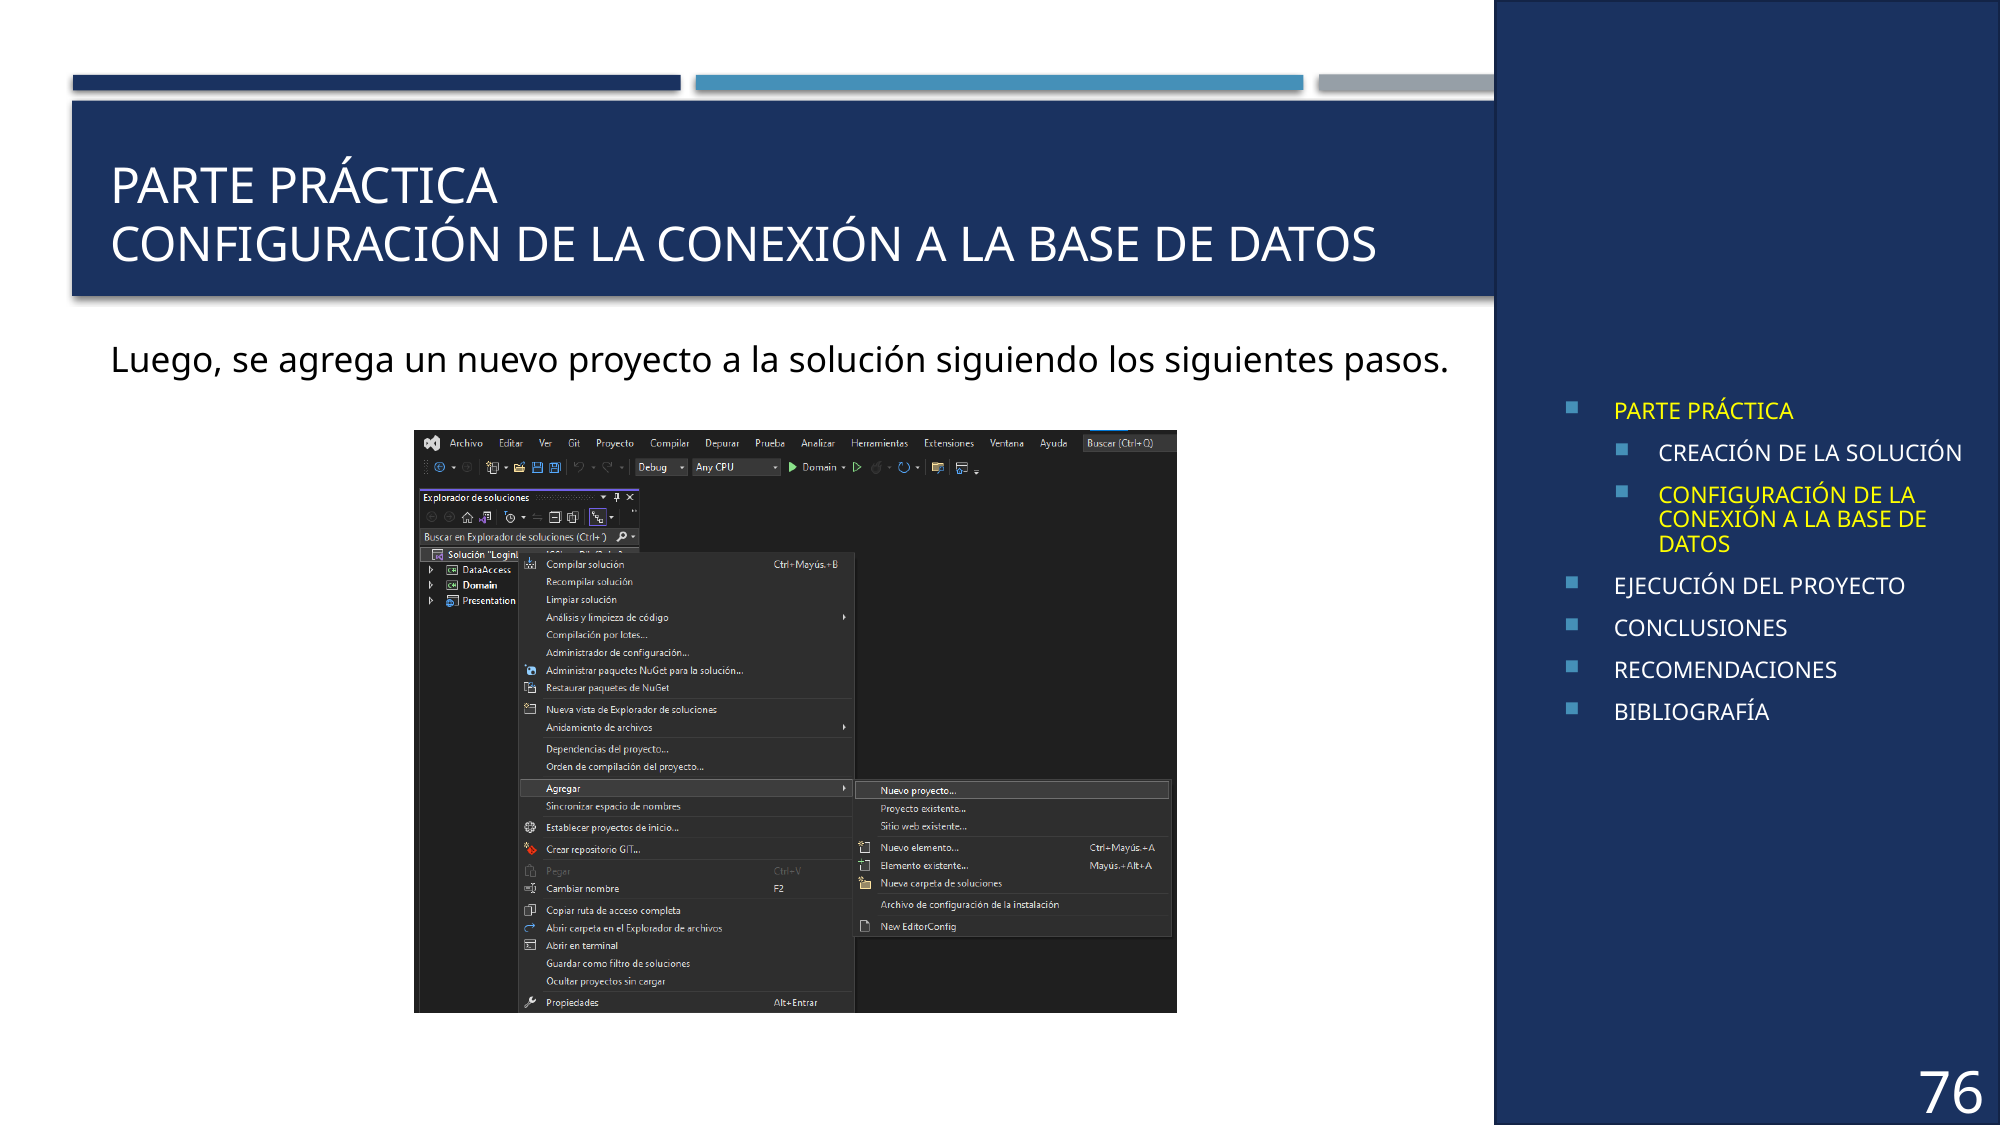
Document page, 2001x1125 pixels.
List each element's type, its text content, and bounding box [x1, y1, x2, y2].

list Luego, se agrega un nuevo proyecto a la solución siguiendo los siguientes pasos. [95, 301, 1475, 409]
text_box PARTE PRÁCTICA CREACIÓN DE LA SOLUCIÓN CONFIGURACIÓN DE LA CONEXIÓN A LA BASE DE DATOS EJECUCIÓN DEL PROYECTO CONCLUSIONES RECOMENDACIONES BIBLIOGRAFÍA [1494, 0, 2000, 1125]
title Parte práctica CONFIGURACIÓN DE LA CONEXIÓN A LA BASE DE DATOS [95, 112, 1494, 279]
slide_number 76 [1827, 1065, 2000, 1125]
picture [414, 429, 1177, 1014]
